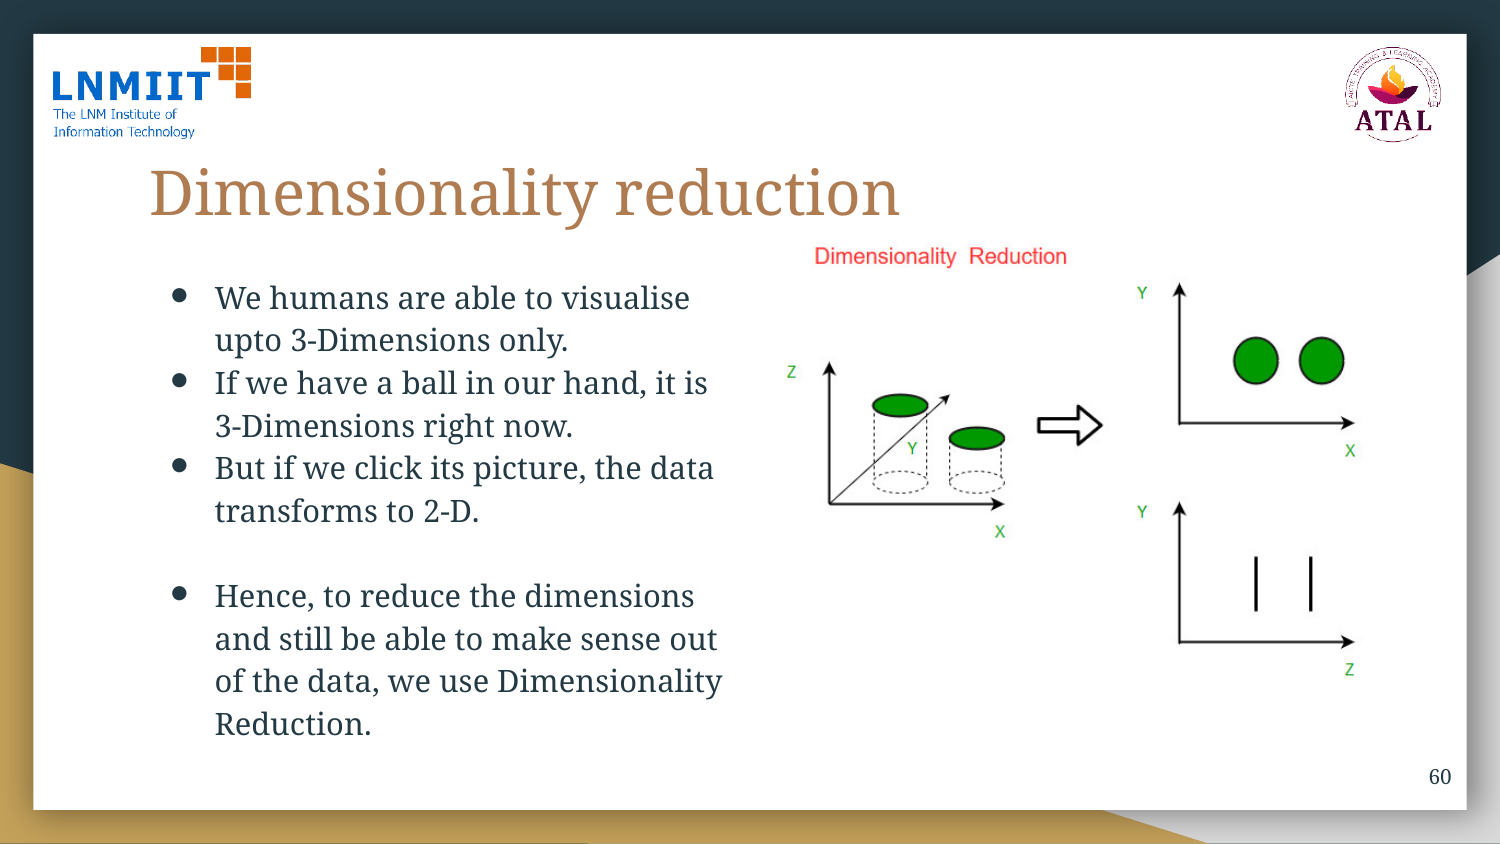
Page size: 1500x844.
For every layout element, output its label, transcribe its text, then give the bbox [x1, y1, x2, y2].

title Dimensionality reduction [134, 138, 1366, 243]
picture [785, 242, 1377, 682]
picture [1332, 43, 1447, 143]
picture [53, 47, 251, 139]
slide_number 60 [1376, 745, 1467, 810]
list We humans are able to visualise upto 3-Dimensions only. If we have a ball in our hand, it is 3-Dimensions right now. But if we click its picture, the data transforms to 2-D. Hence, to reduce the dimensions and still be able to make sense out of the data, we use Dimensionality Reduction. [134, 257, 745, 810]
